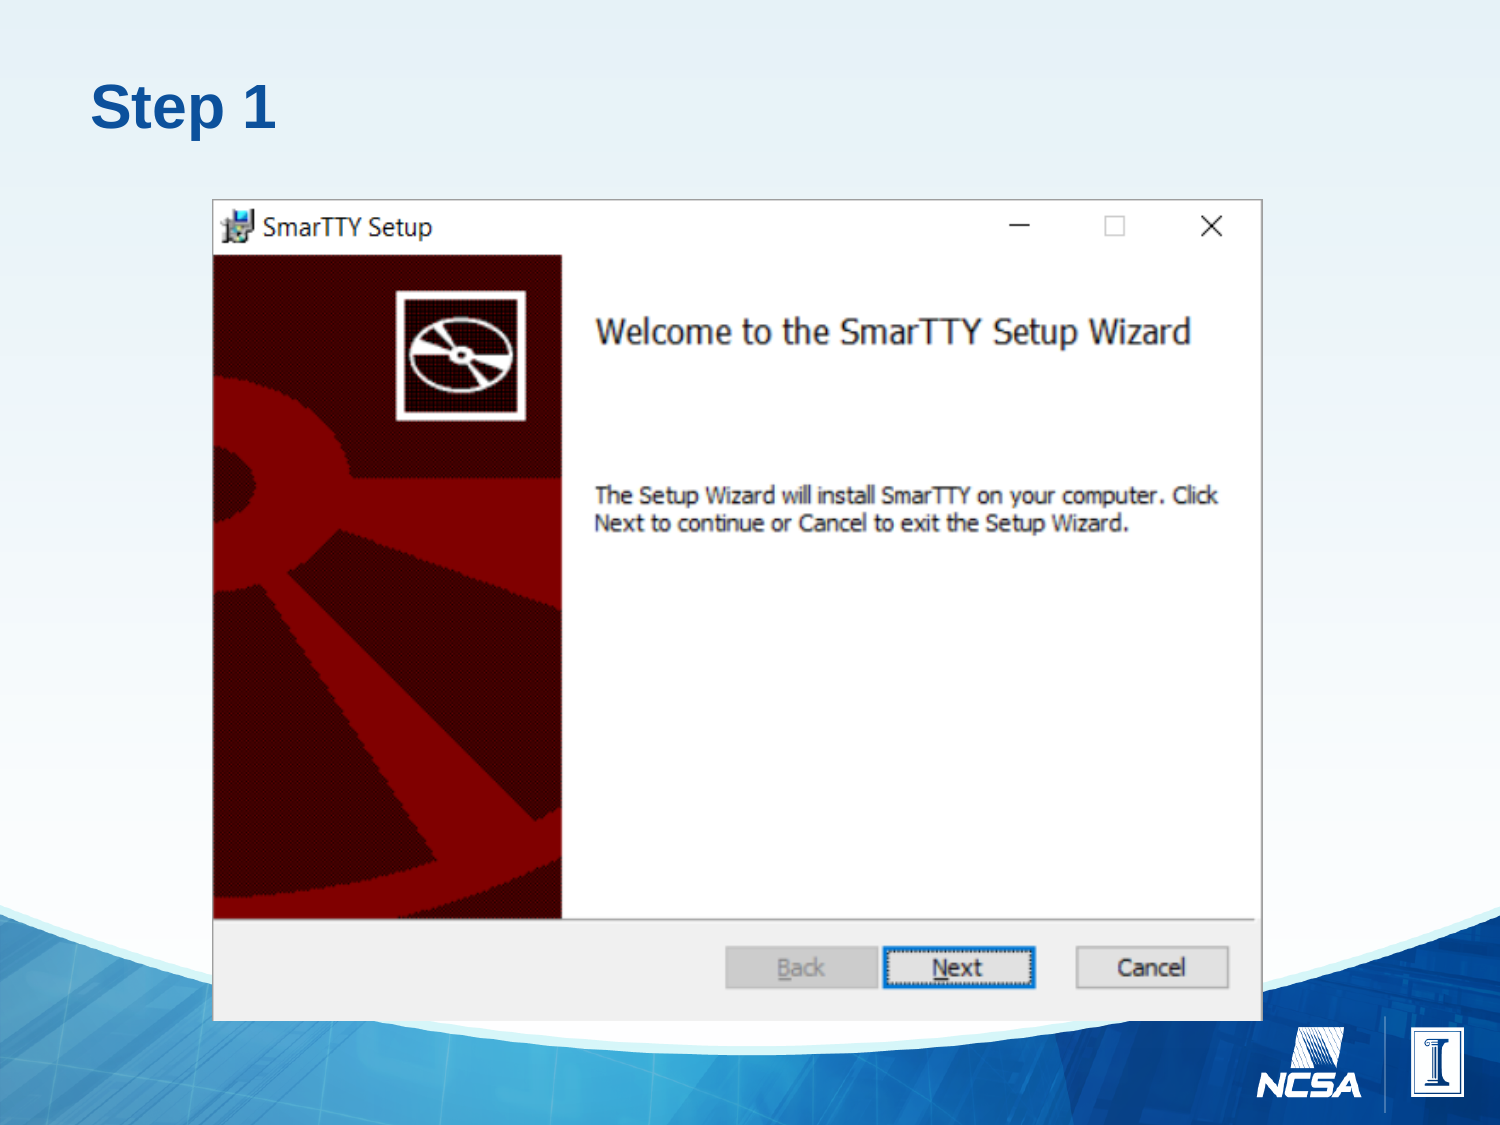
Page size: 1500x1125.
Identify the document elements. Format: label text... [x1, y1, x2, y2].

picture [0, 0, 1500, 1125]
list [212, 199, 1263, 1021]
title Step 1 [75, 45, 1425, 163]
